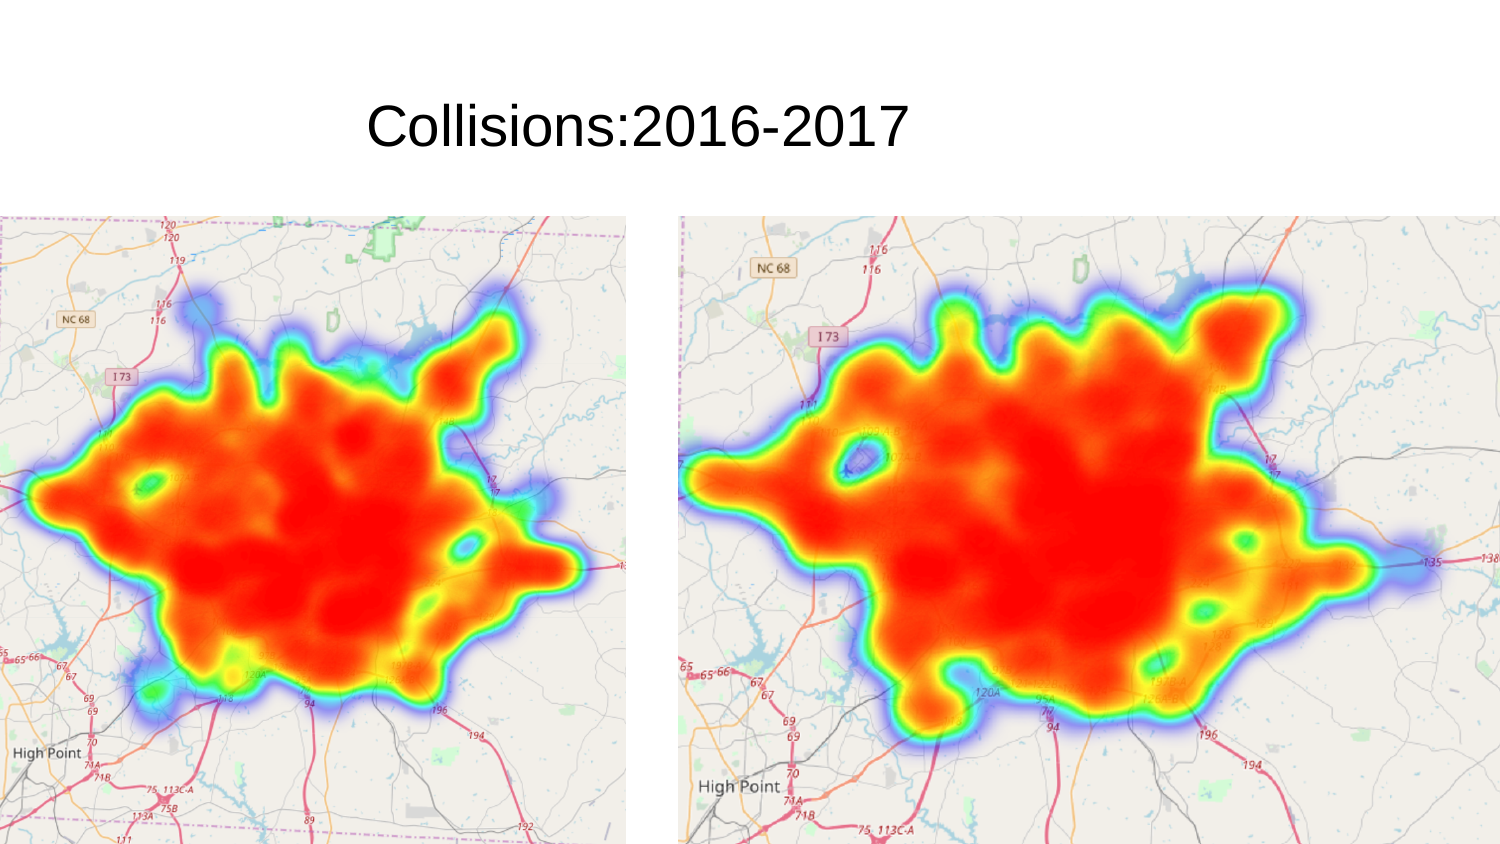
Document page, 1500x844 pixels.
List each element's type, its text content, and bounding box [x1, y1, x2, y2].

title Collisions:2016-2017 [51, 72, 1449, 167]
picture [0, 216, 626, 844]
picture [678, 216, 1500, 844]
